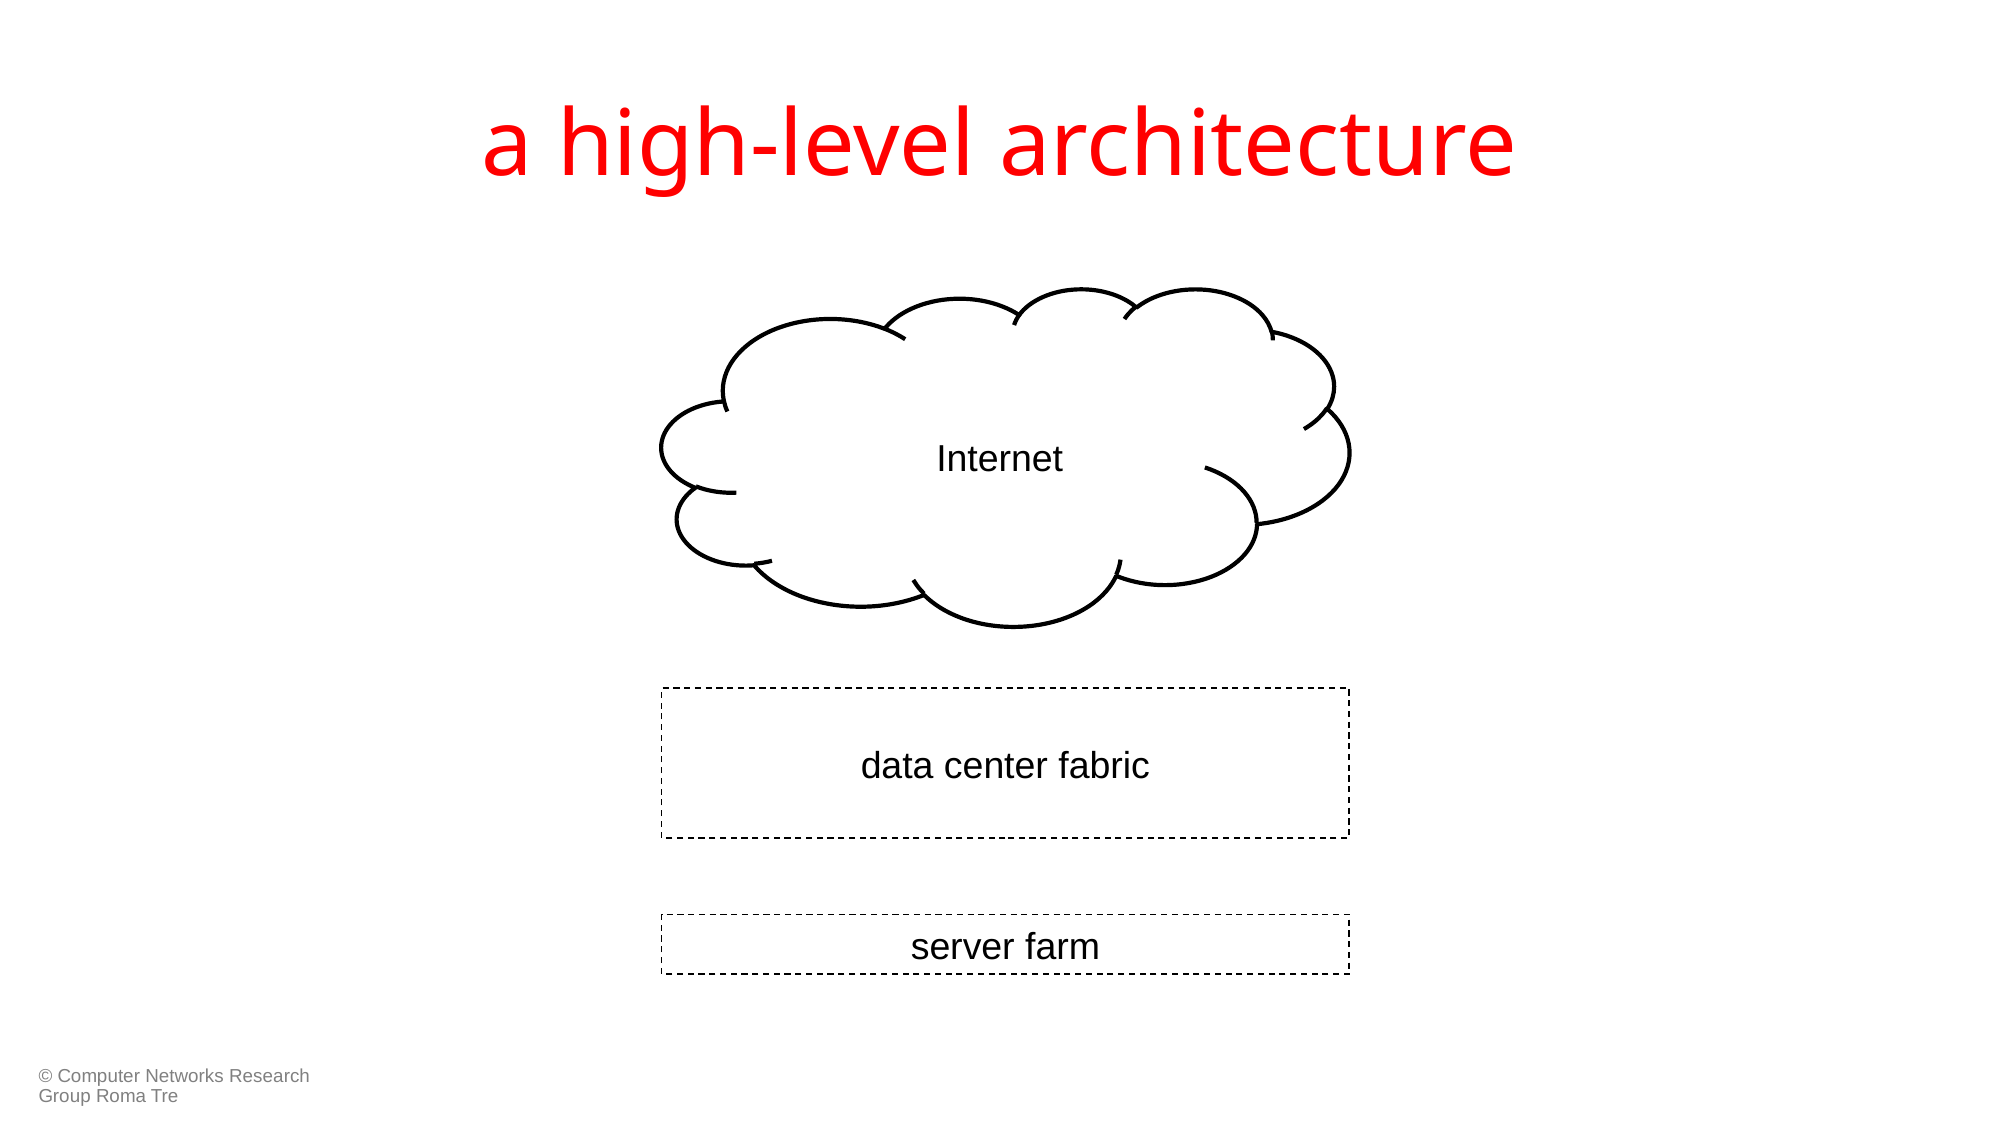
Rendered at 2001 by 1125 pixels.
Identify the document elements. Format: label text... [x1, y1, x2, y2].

text_box data center fabric [661, 688, 1350, 838]
text_box Internet [921, 426, 1079, 487]
title a high-level architecture [99, 45, 1900, 233]
text_box [659, 287, 1352, 630]
text_box server farm [661, 914, 1350, 975]
